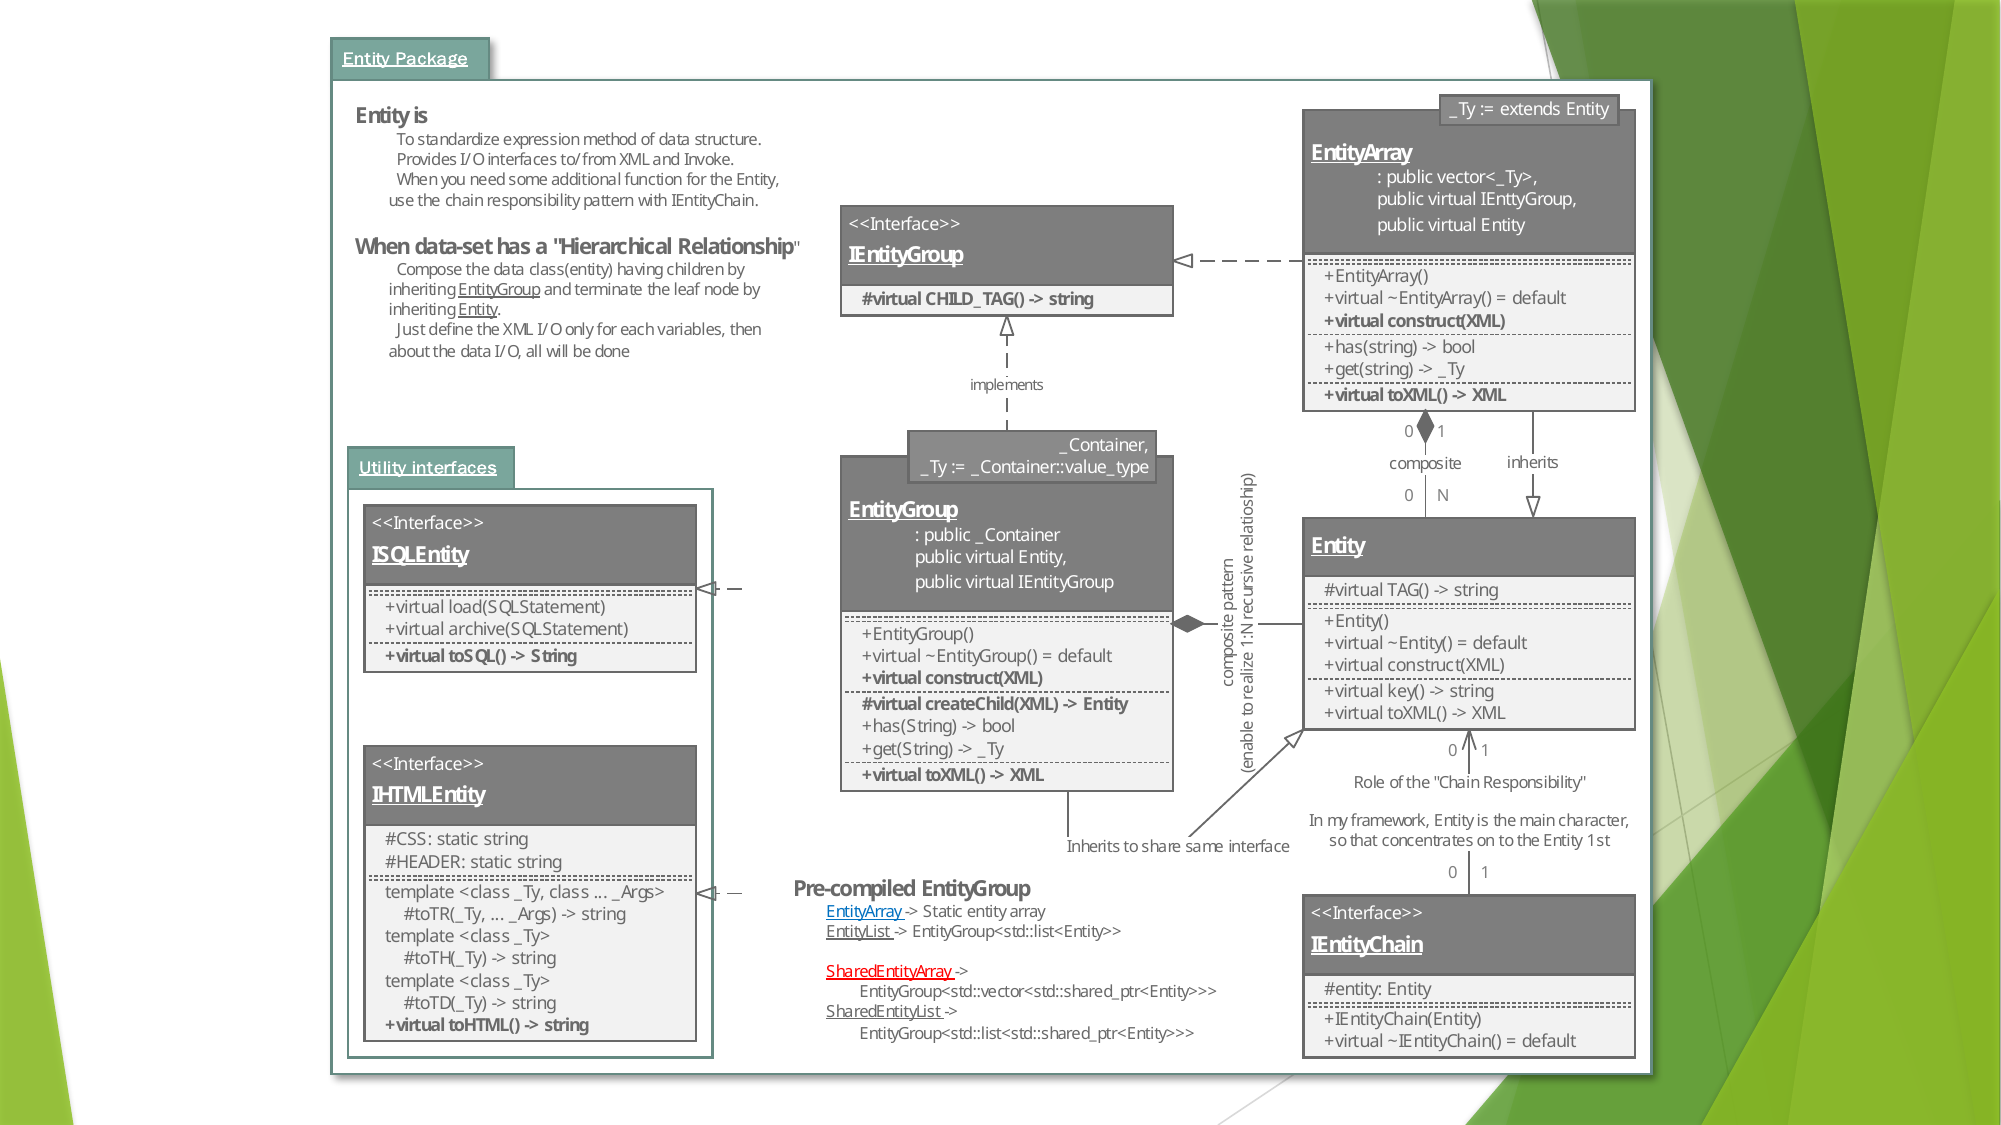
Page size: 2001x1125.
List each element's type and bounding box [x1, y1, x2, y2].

picture [327, 34, 1654, 1076]
